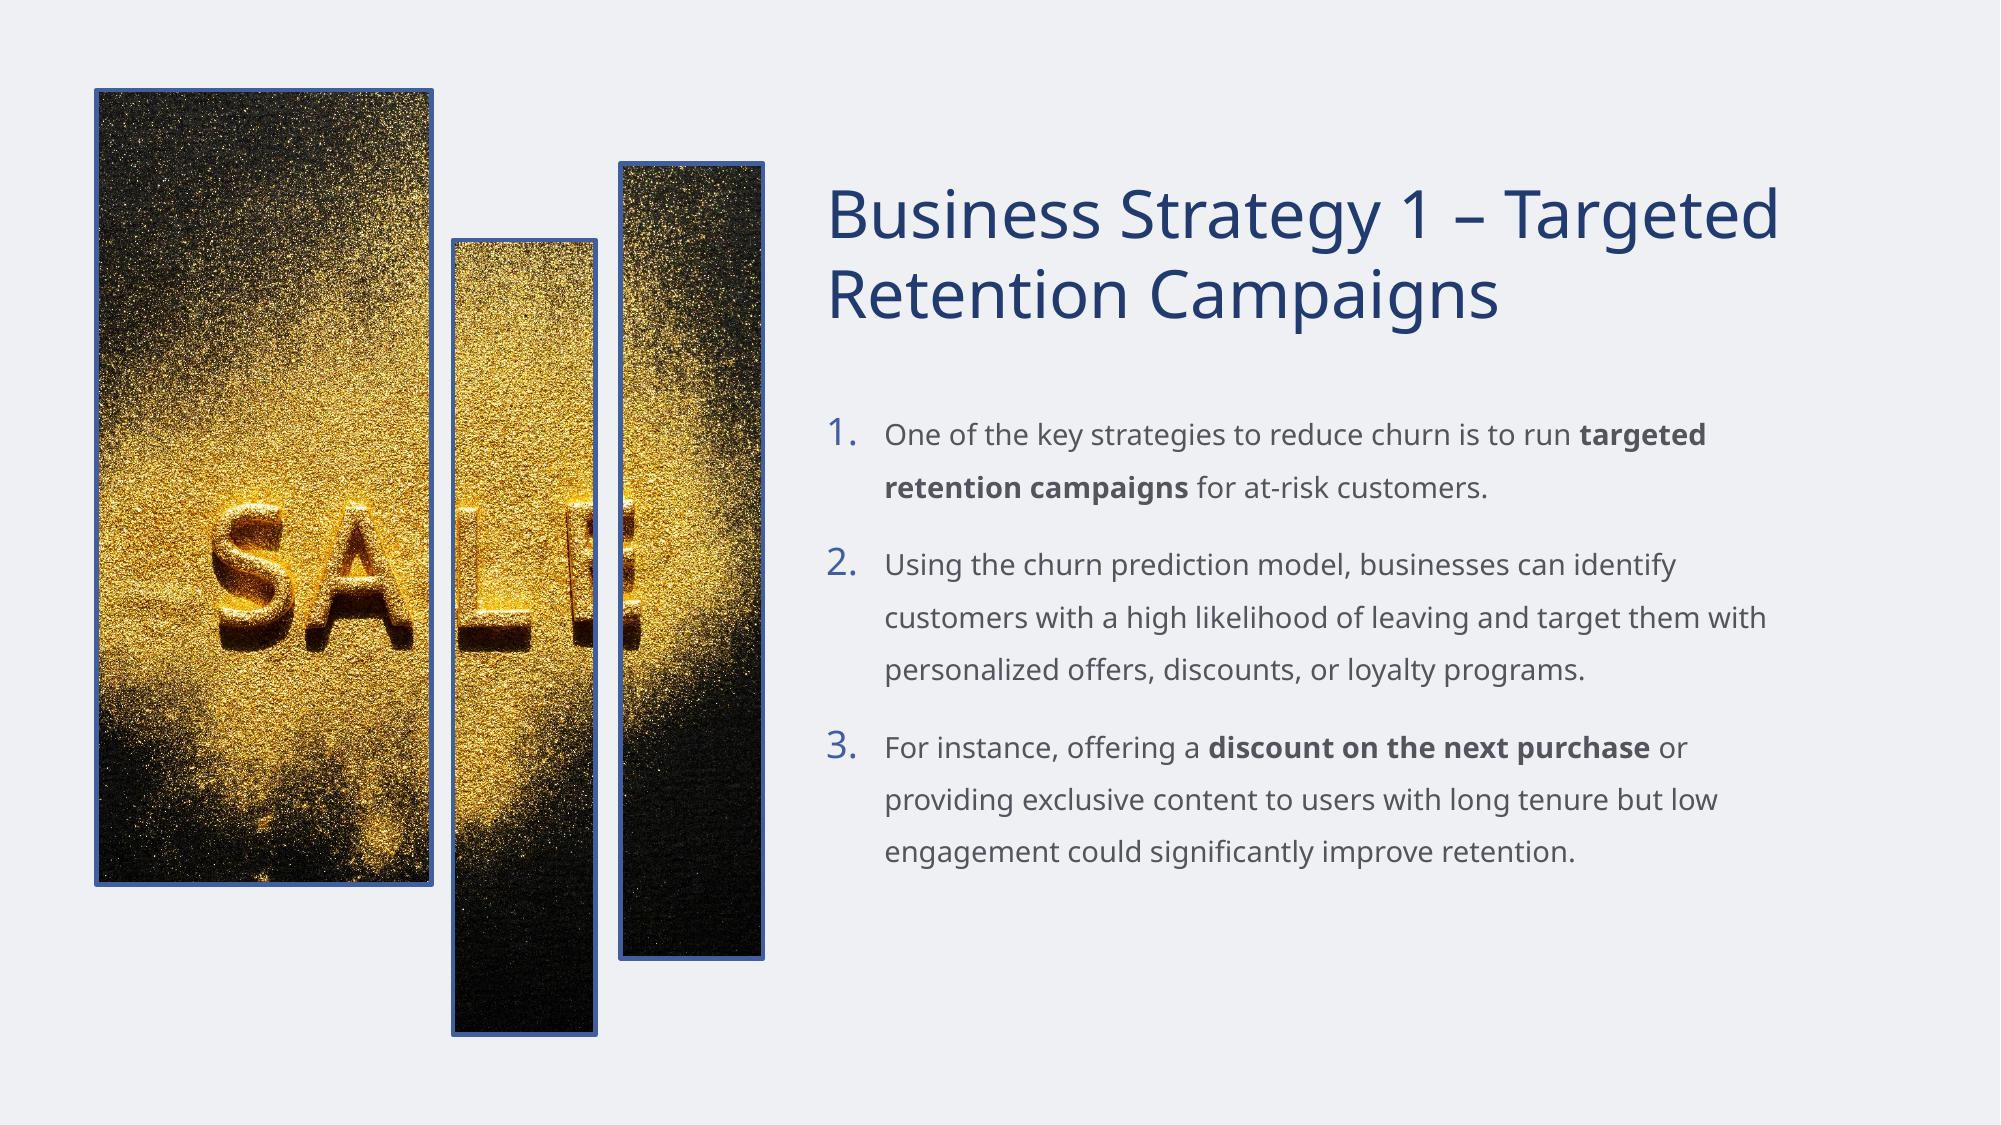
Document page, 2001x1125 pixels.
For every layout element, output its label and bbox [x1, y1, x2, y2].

text_box [811, 163, 1905, 982]
picture [95, 89, 764, 1036]
